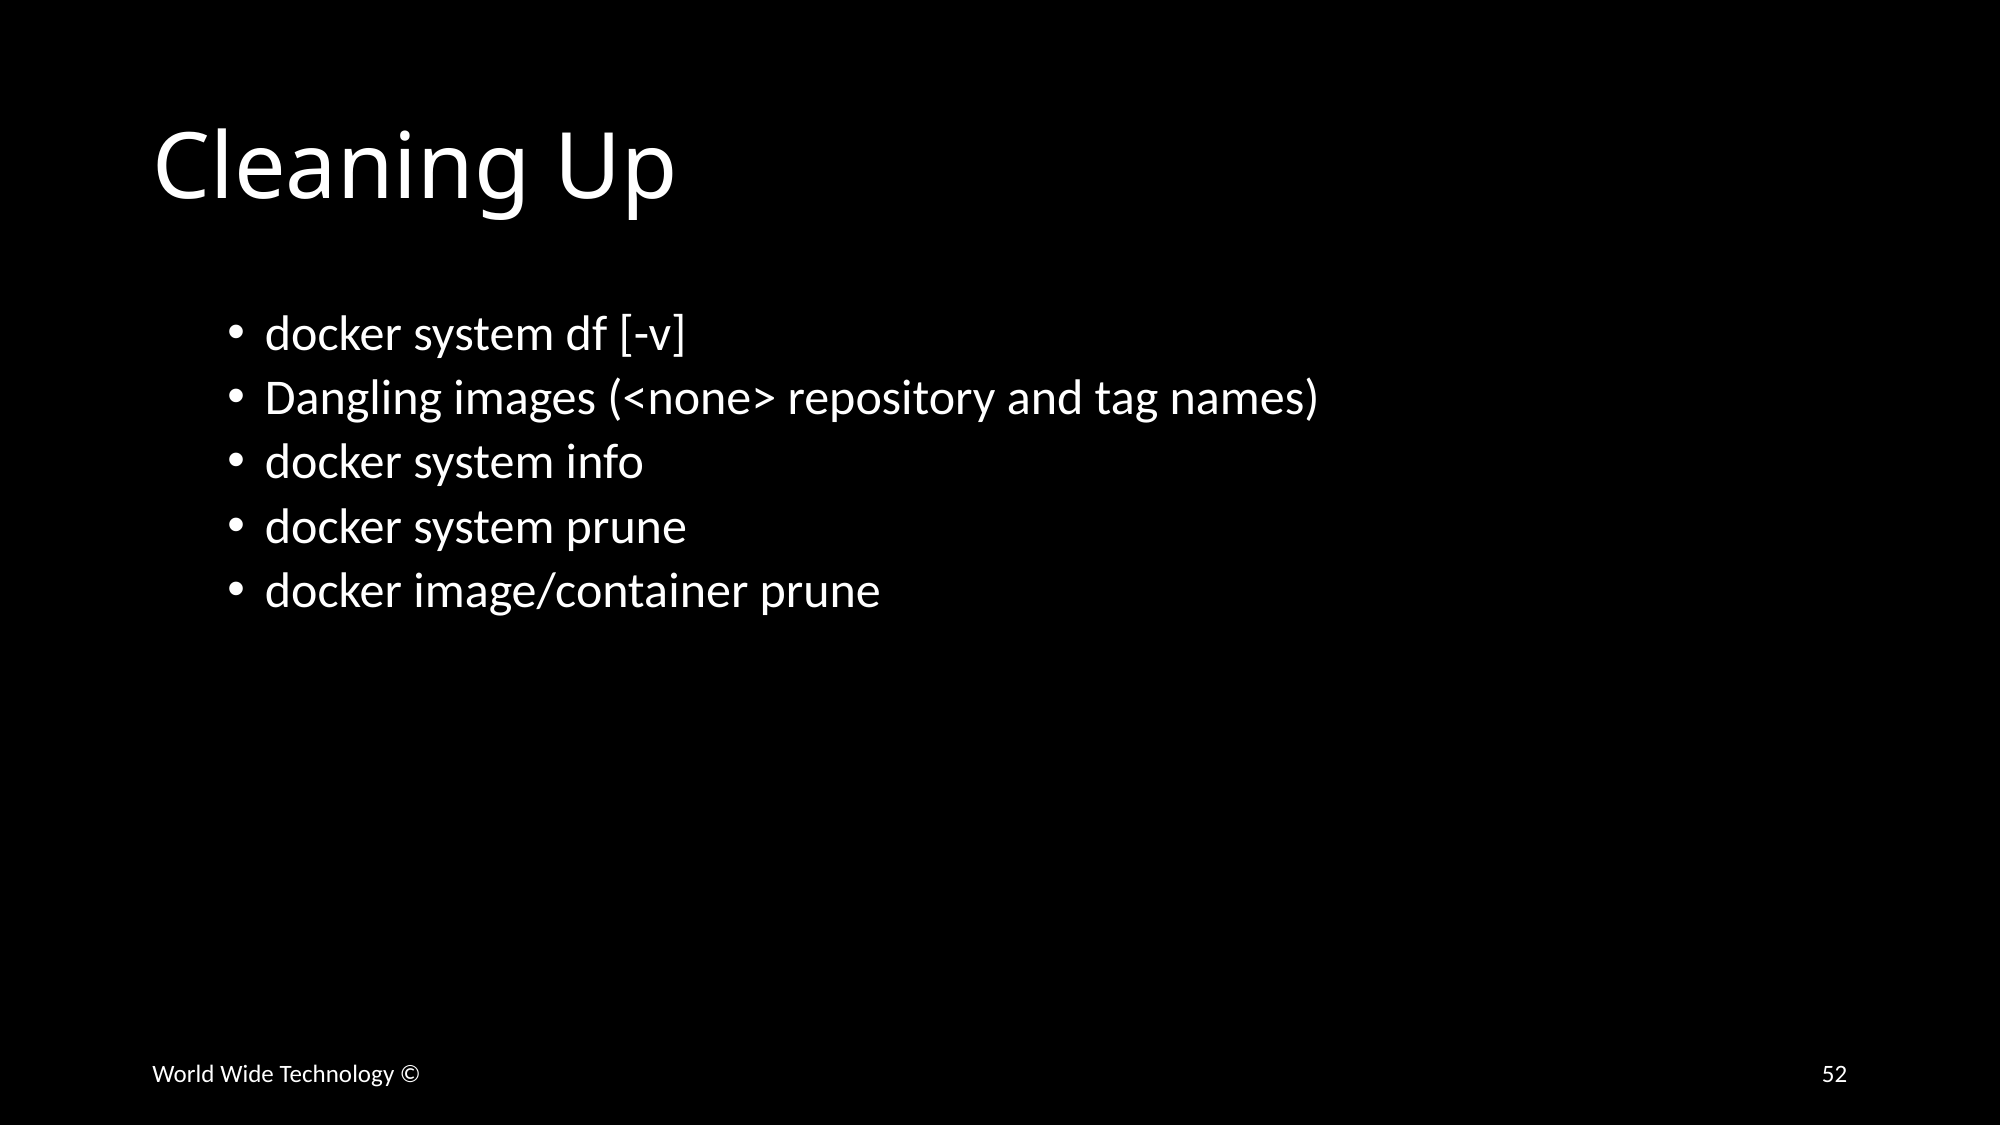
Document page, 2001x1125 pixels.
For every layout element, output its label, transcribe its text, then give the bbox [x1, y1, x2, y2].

title Cleaning Up [137, 59, 1863, 278]
slide_number 52 [1412, 1042, 1863, 1103]
list docker system df [-v] Dangling images (<none> repository and tag names) docker system info docker system prune docker image/container prune [137, 299, 1863, 1014]
slide_number World Wide Technology © [137, 1042, 588, 1103]
